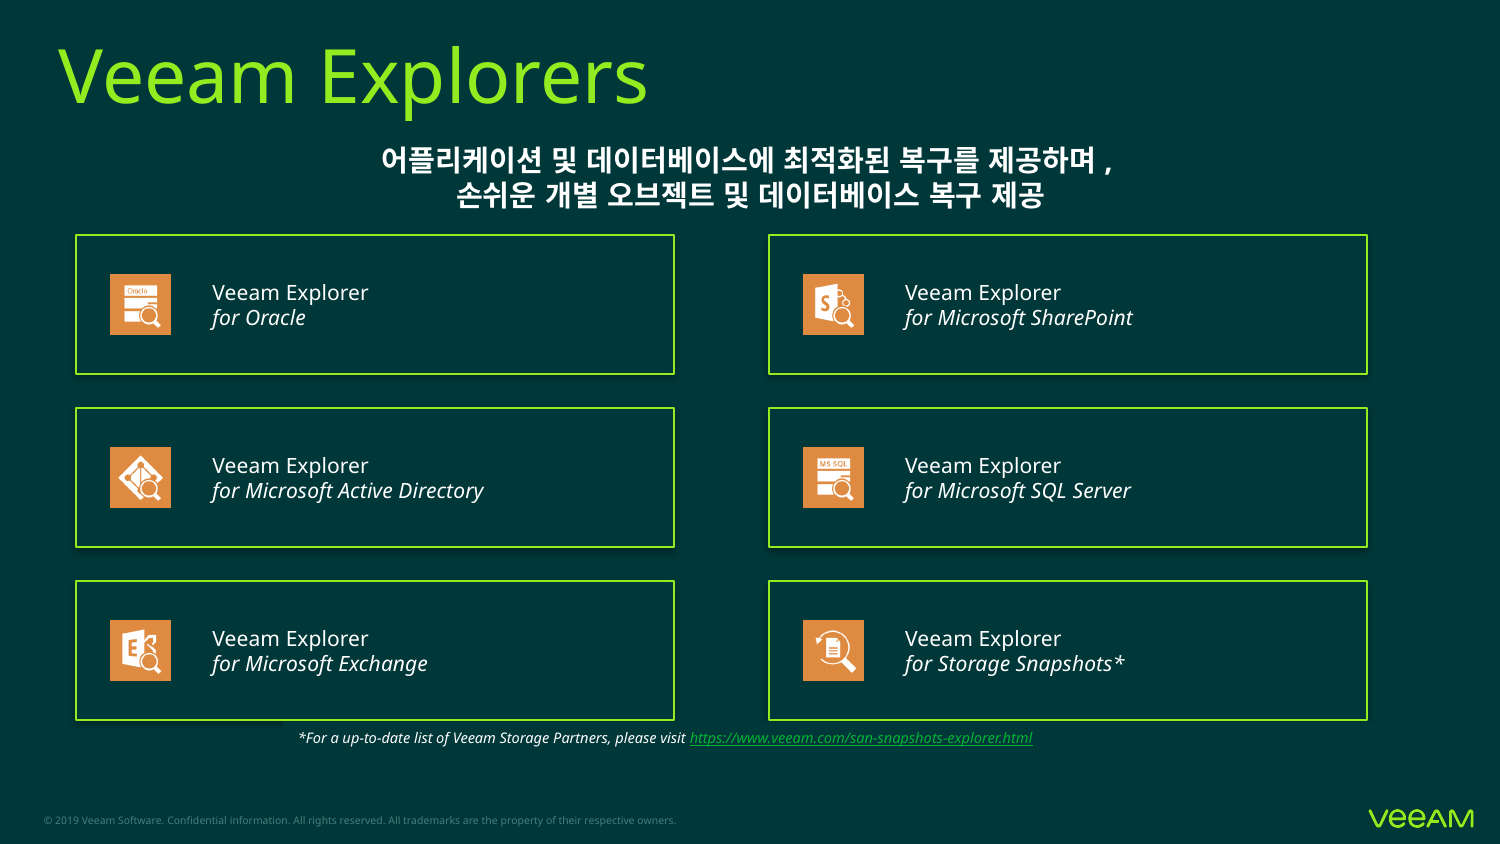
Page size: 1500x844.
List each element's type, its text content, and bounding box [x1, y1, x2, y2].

text_box Veeam Explorer for Microsoft SharePoint [890, 271, 1256, 338]
text_box [75, 407, 675, 548]
picture [802, 620, 864, 682]
text_box [768, 234, 1367, 375]
text_box [768, 407, 1367, 548]
picture [802, 446, 864, 509]
text_box *For a up-to-date list of Veeam Storage Partners, please visit https://www.veeam.com/san-snapshots-explorer.html [283, 721, 1392, 757]
picture [109, 620, 172, 682]
picture [1368, 809, 1474, 828]
text_box Veeam Explorer for Storage Snapshots* [890, 617, 1358, 684]
picture [802, 273, 864, 335]
picture [109, 446, 172, 509]
text_box Veeam Explorer for Microsoft Active Directory [197, 444, 578, 511]
picture [109, 273, 172, 335]
text_box Veeam Explorer for Microsoft SQL Server [890, 444, 1270, 511]
text_box Veeam Explorer for Microsoft Exchange [197, 617, 578, 684]
text_box [75, 234, 675, 375]
text_box [75, 580, 675, 721]
title Veeam Explorers [59, 28, 1432, 119]
text_box 어플리케이션 및 데이터베이스에 최적화된 복구를 제공하며, 손쉬운 개별 오브젝트 및 데이터베이스 복구 제공 [75, 140, 1426, 213]
text_box Veeam Explorer for Oracle [197, 271, 394, 338]
text_box [768, 580, 1367, 721]
